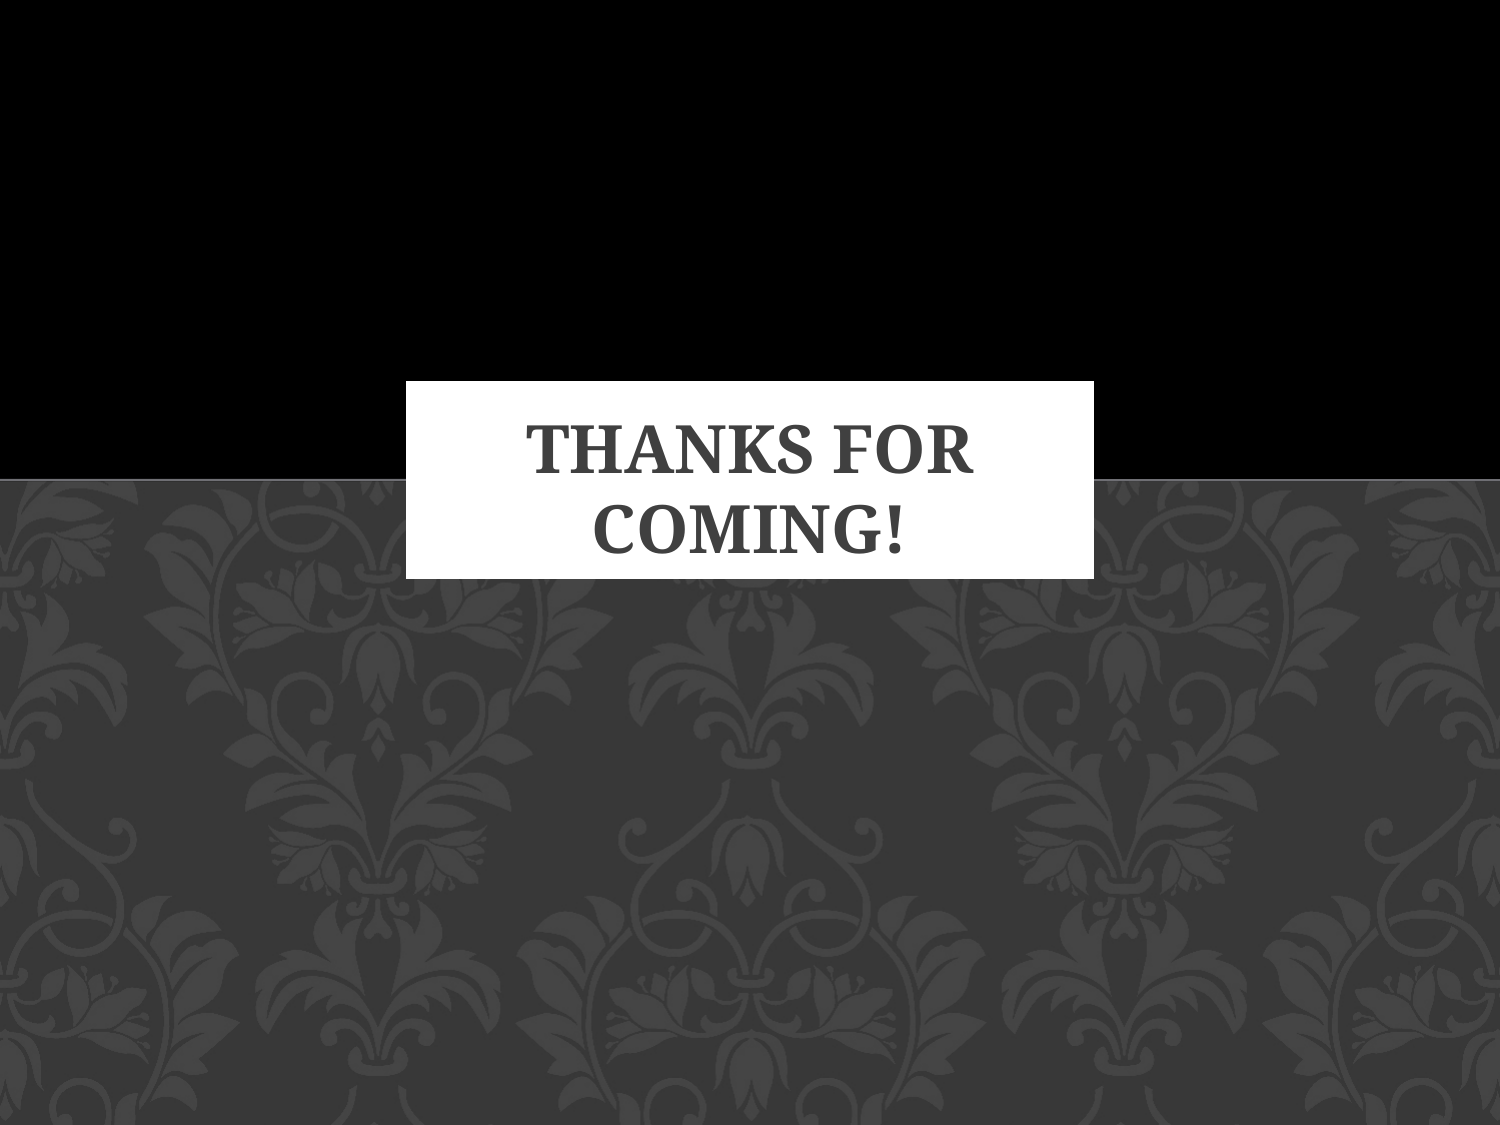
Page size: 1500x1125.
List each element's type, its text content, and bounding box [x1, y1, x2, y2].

title Thanks For Coming! [415, 387, 1085, 579]
